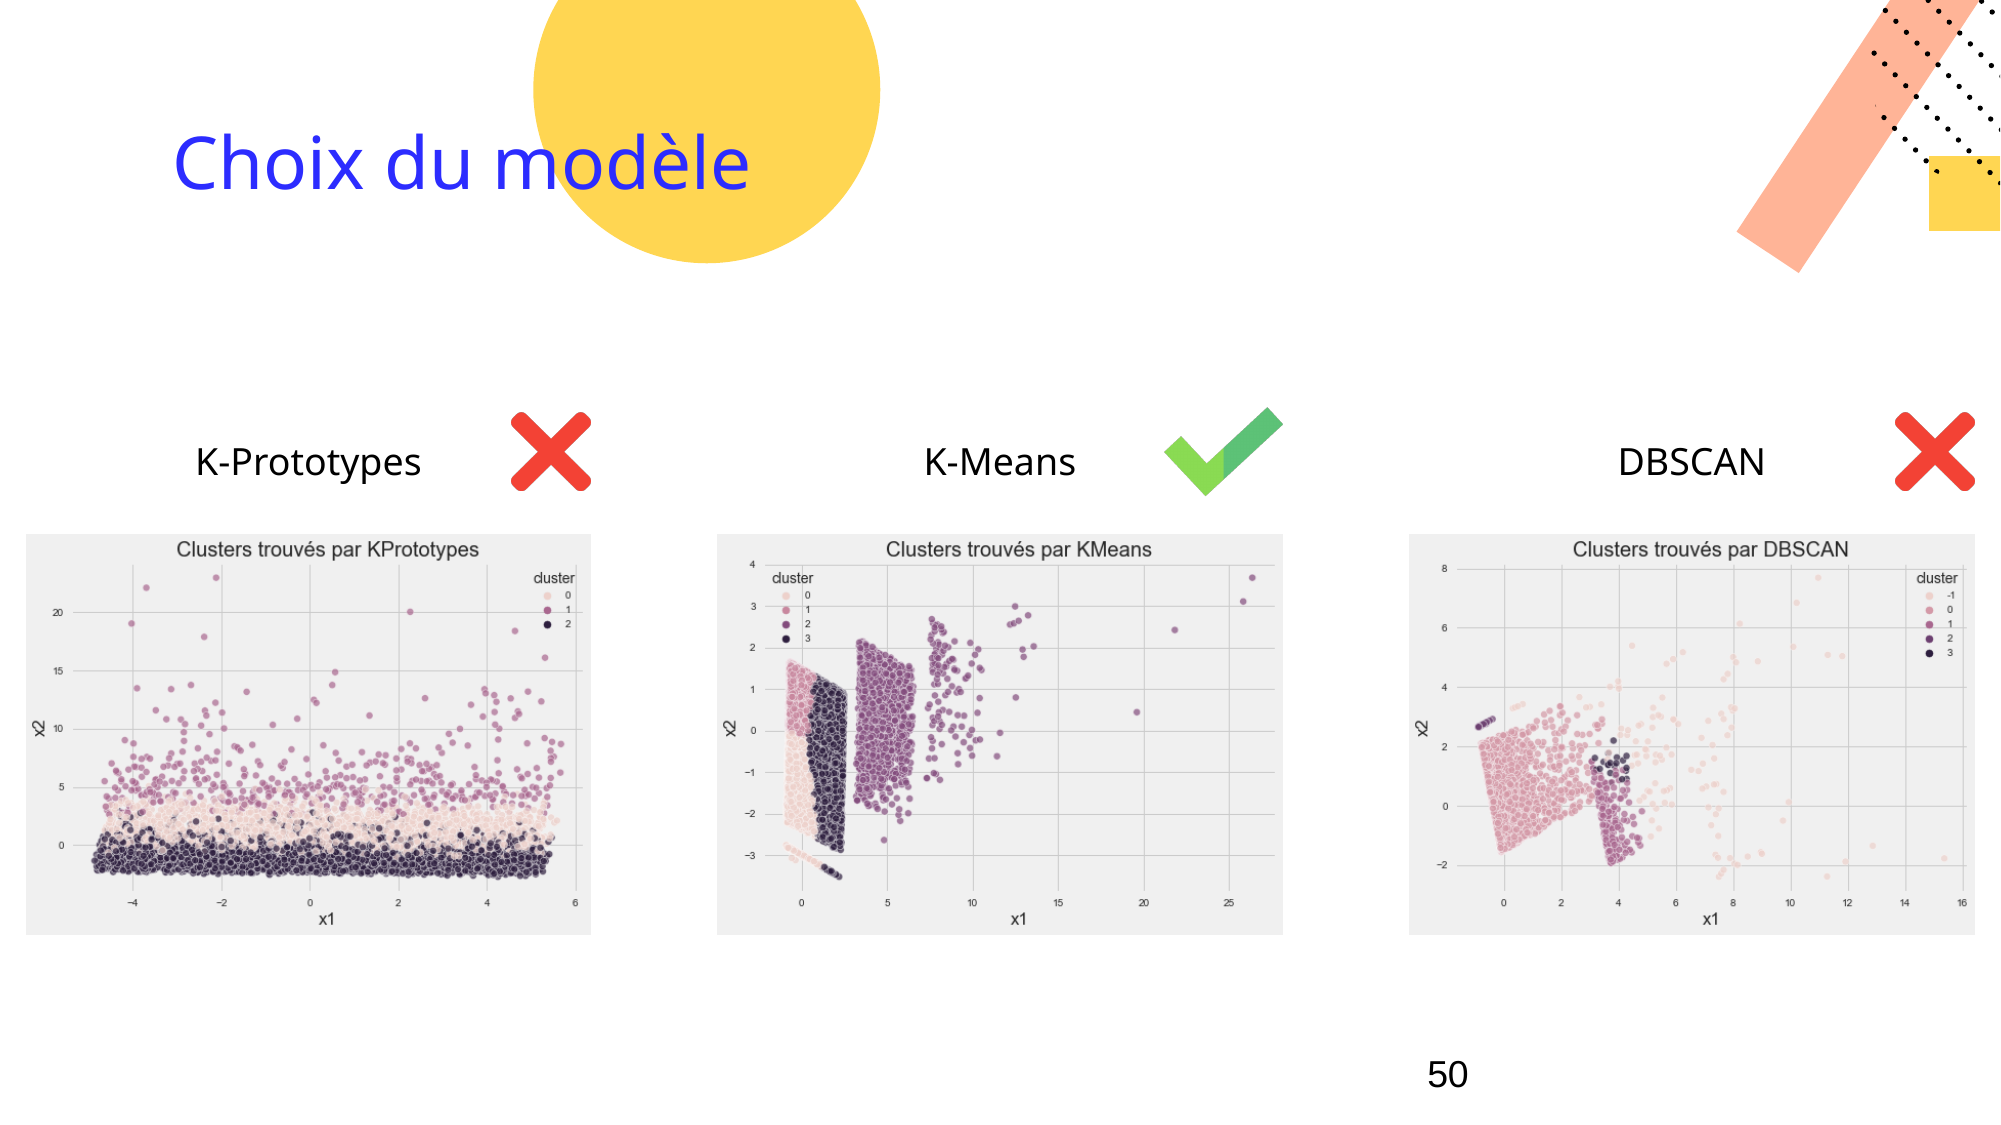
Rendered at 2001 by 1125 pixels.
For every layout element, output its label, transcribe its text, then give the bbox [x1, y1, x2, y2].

picture [717, 534, 1283, 935]
slide_number 50 [1412, 1042, 1863, 1103]
picture [1895, 411, 1975, 492]
text_box DBSCAN [1537, 430, 1847, 491]
picture [26, 534, 591, 935]
title Choix du modèle [157, 97, 1843, 223]
picture [1163, 392, 1283, 511]
picture [1409, 534, 1975, 935]
picture [511, 411, 591, 492]
text_box K-Means [845, 430, 1155, 491]
text_box K-Prototypes [153, 430, 464, 491]
